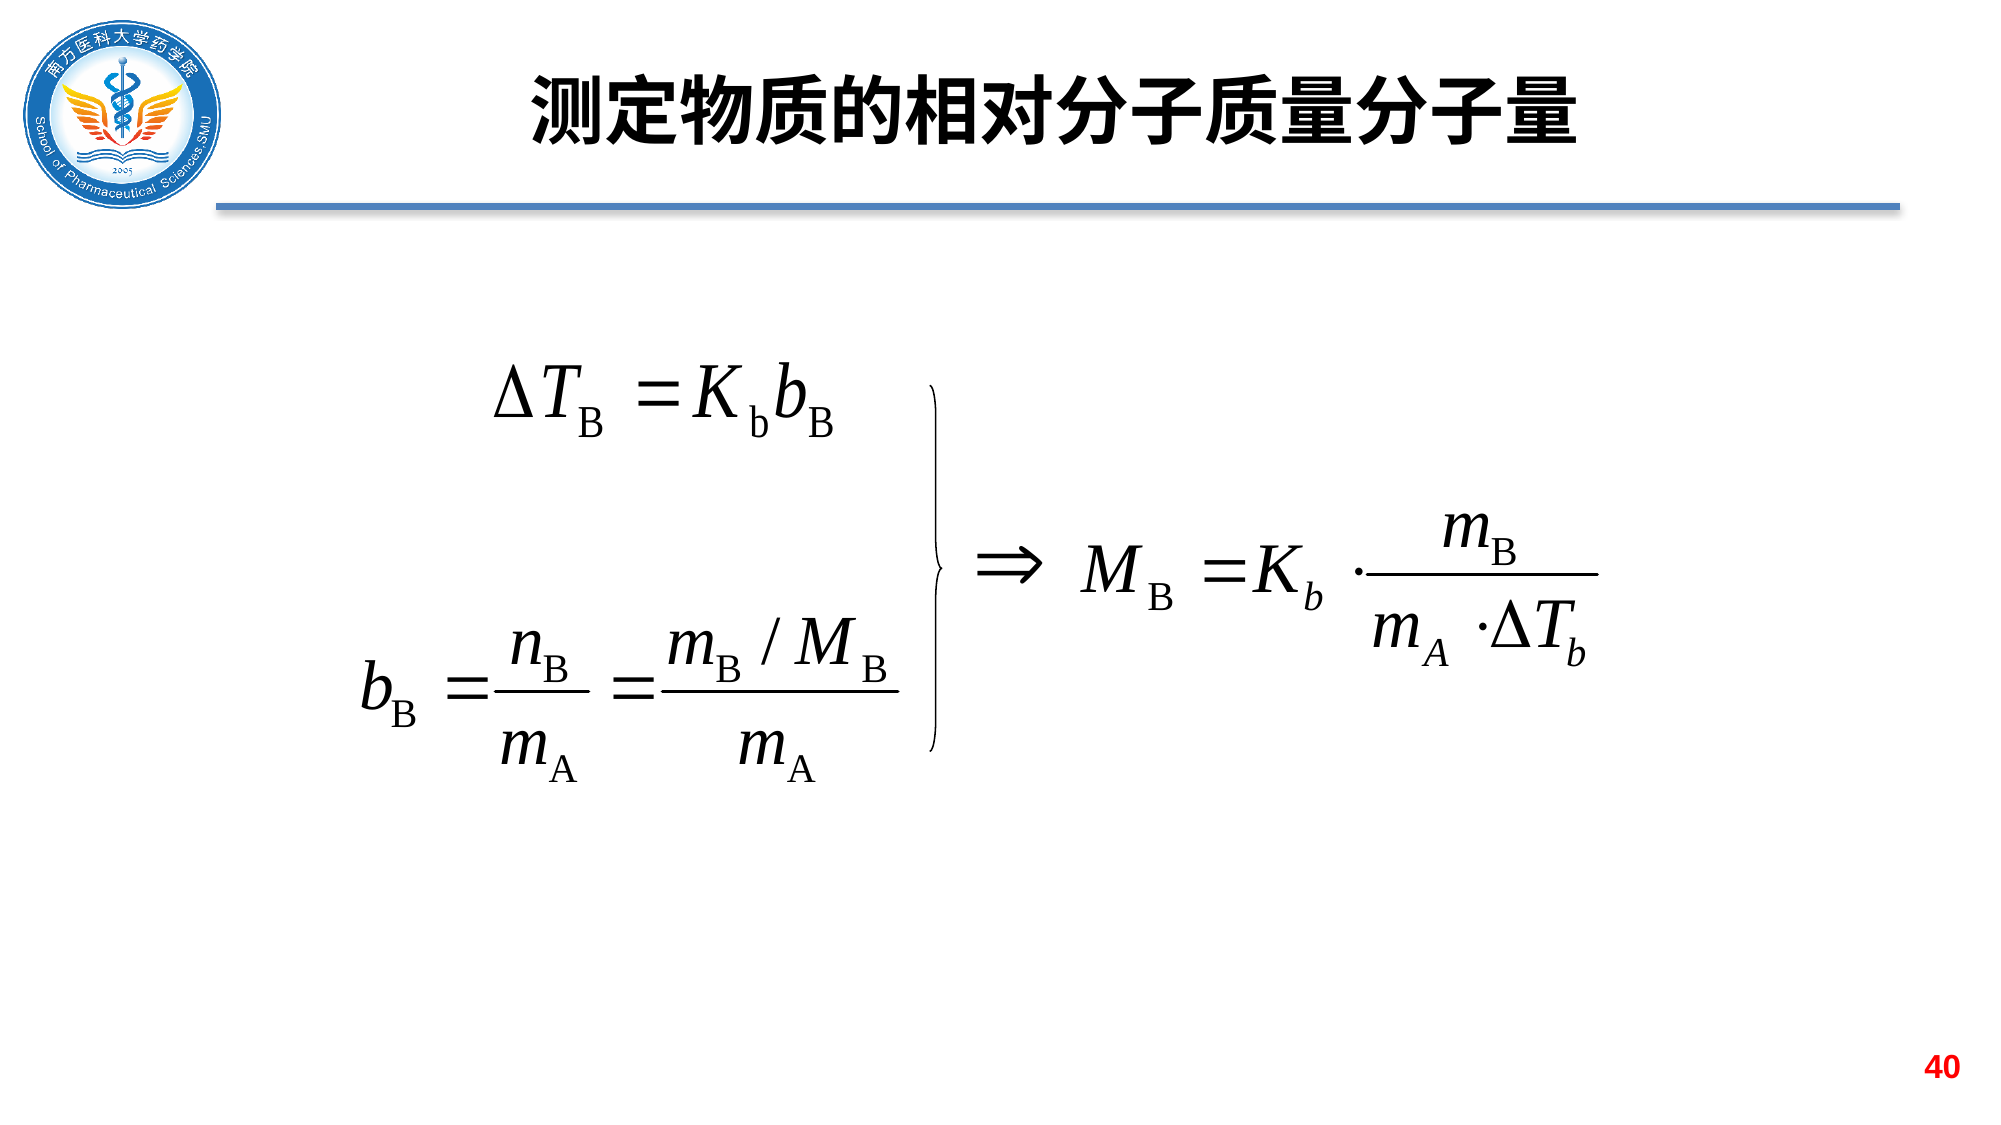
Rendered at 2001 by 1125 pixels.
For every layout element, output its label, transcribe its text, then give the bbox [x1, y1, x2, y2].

picture [23, 20, 221, 209]
slide_number 40 [1509, 1034, 1977, 1095]
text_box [350, 337, 913, 798]
title 测定物质的相对分子质量分子量 [231, 6, 1877, 210]
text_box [929, 385, 1615, 752]
